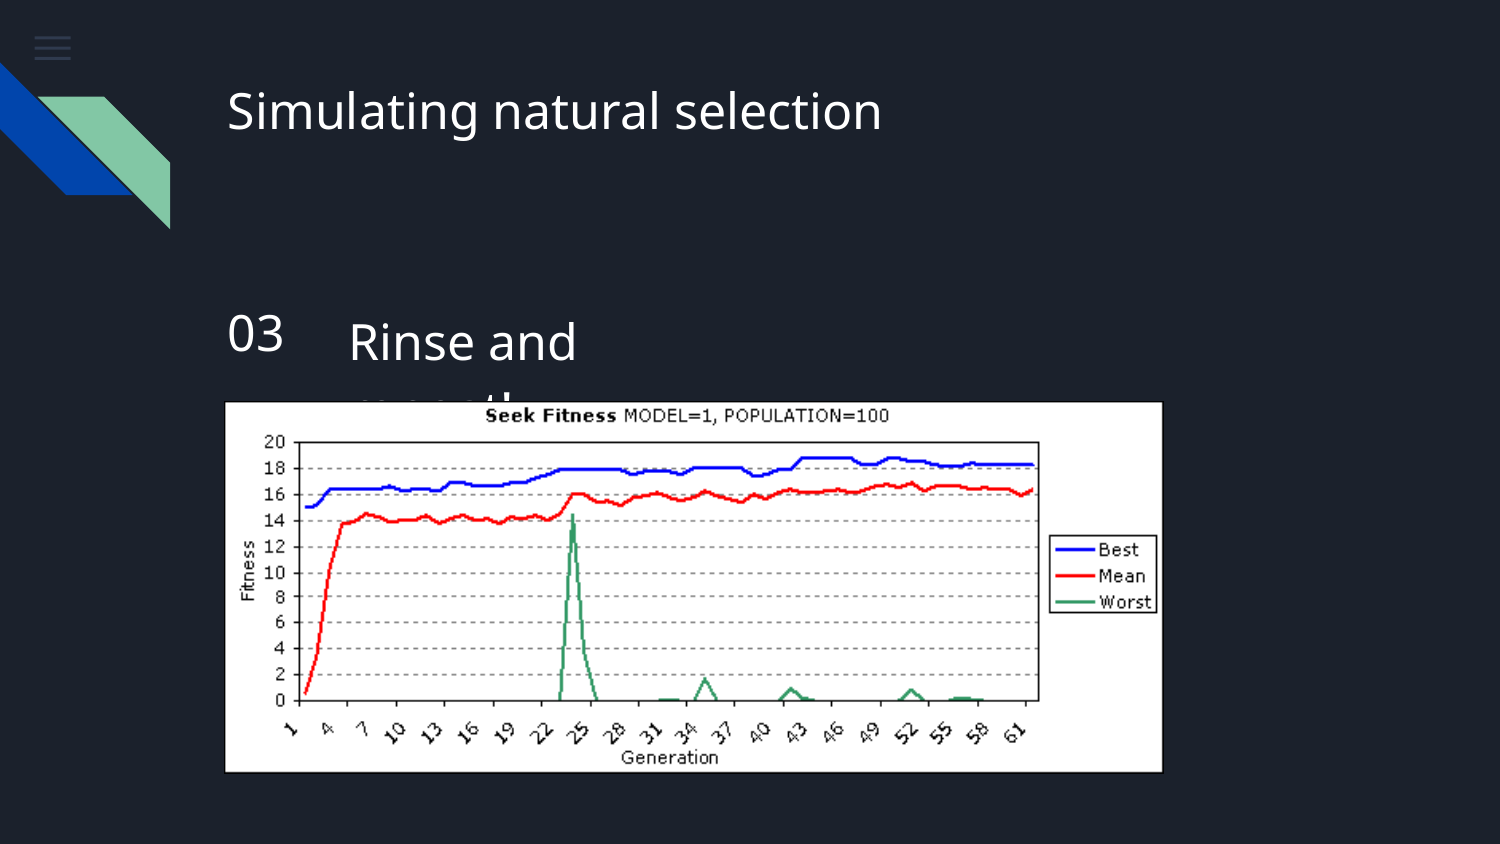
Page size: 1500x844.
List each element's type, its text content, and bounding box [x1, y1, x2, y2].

picture [224, 401, 1164, 774]
text_box 03 [212, 286, 333, 419]
list Rinse and repeat! [333, 286, 750, 395]
title Simulating natural selection [212, 64, 1016, 154]
